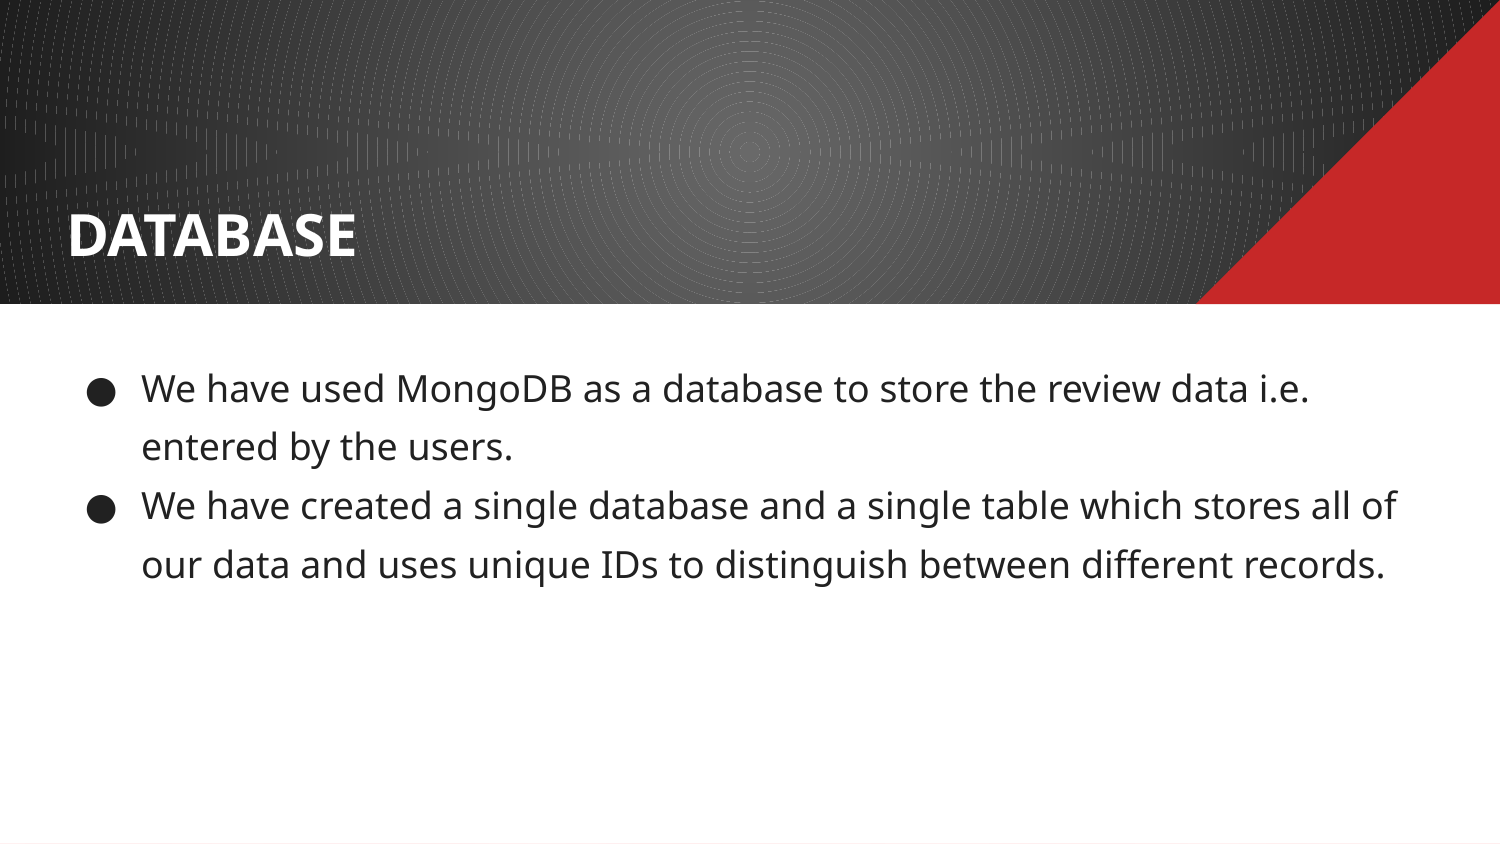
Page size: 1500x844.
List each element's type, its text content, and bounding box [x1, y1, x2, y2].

title DATABASE [51, 123, 1154, 289]
list We have used MongoDB as a database to store the review data i.e. entered by the users. We have created a single database and a single table which stores all of our data and uses unique IDs to distinguish between different records. [51, 339, 1449, 750]
